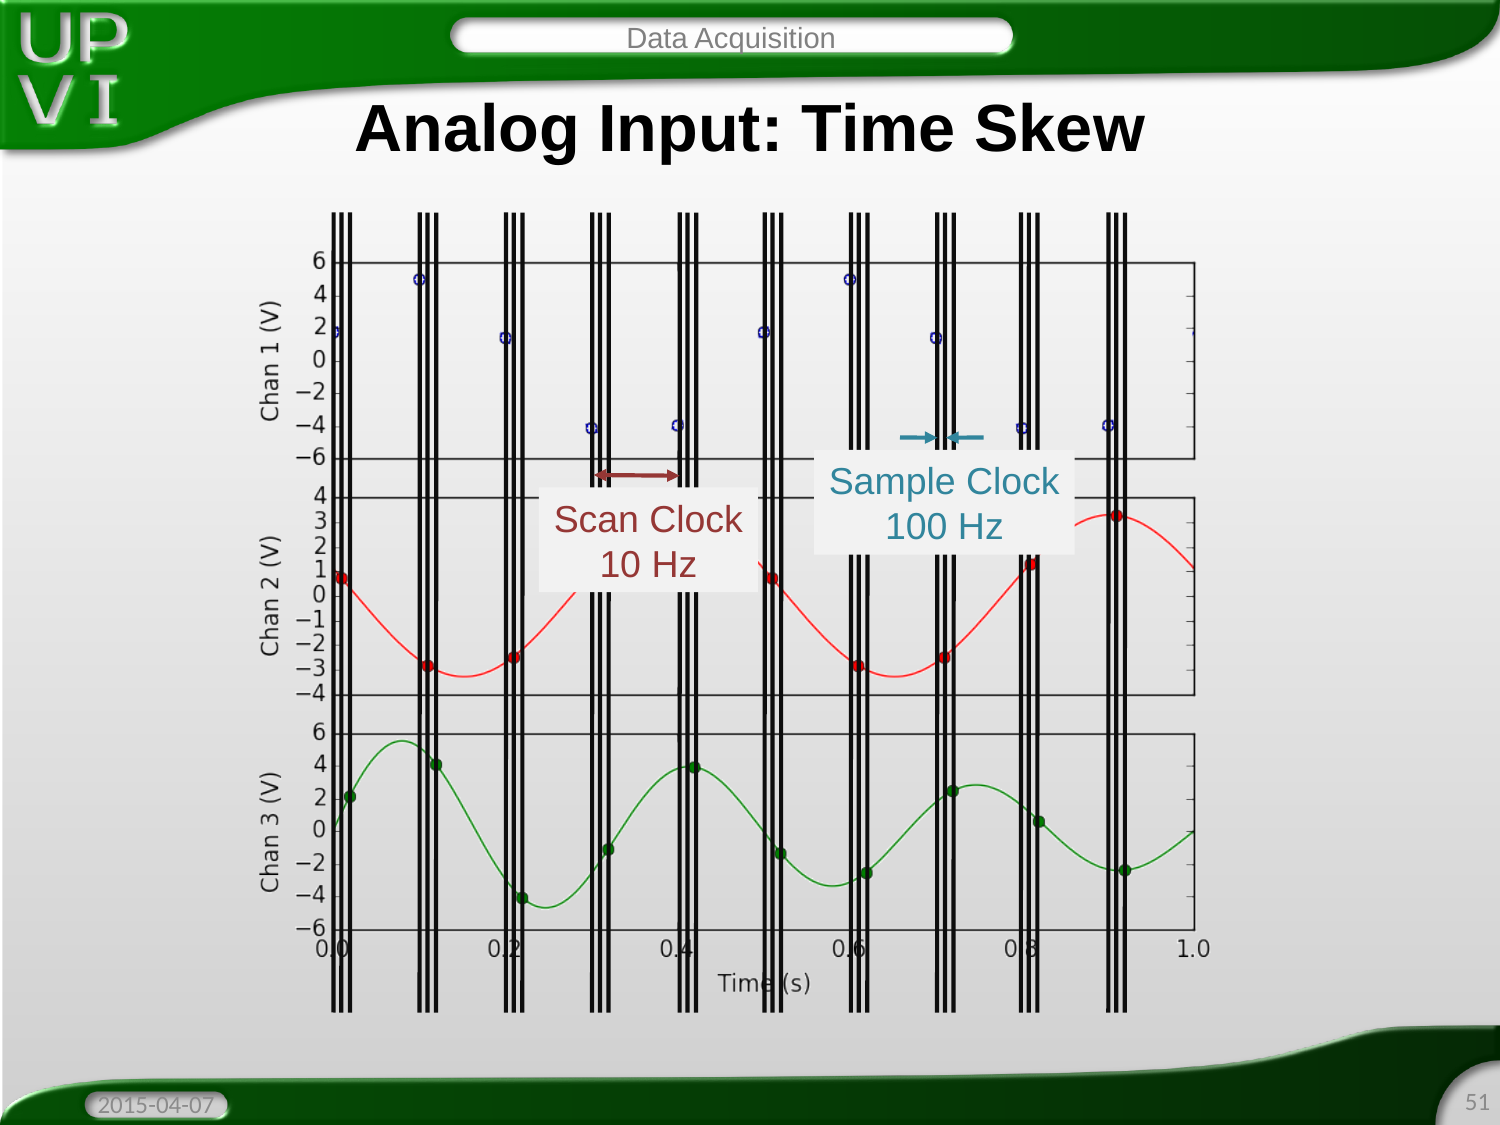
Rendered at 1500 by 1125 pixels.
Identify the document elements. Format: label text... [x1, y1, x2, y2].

title Analog Input: Time Skew [75, 75, 1425, 175]
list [194, 179, 1306, 1013]
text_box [812, 437, 1077, 557]
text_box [537, 474, 760, 594]
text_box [333, 212, 1126, 1013]
picture [0, 0, 1500, 1125]
footer Data Acquisition [450, 6, 1013, 67]
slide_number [75, 1073, 238, 1125]
slide_number 51 [1155, 1069, 1500, 1125]
